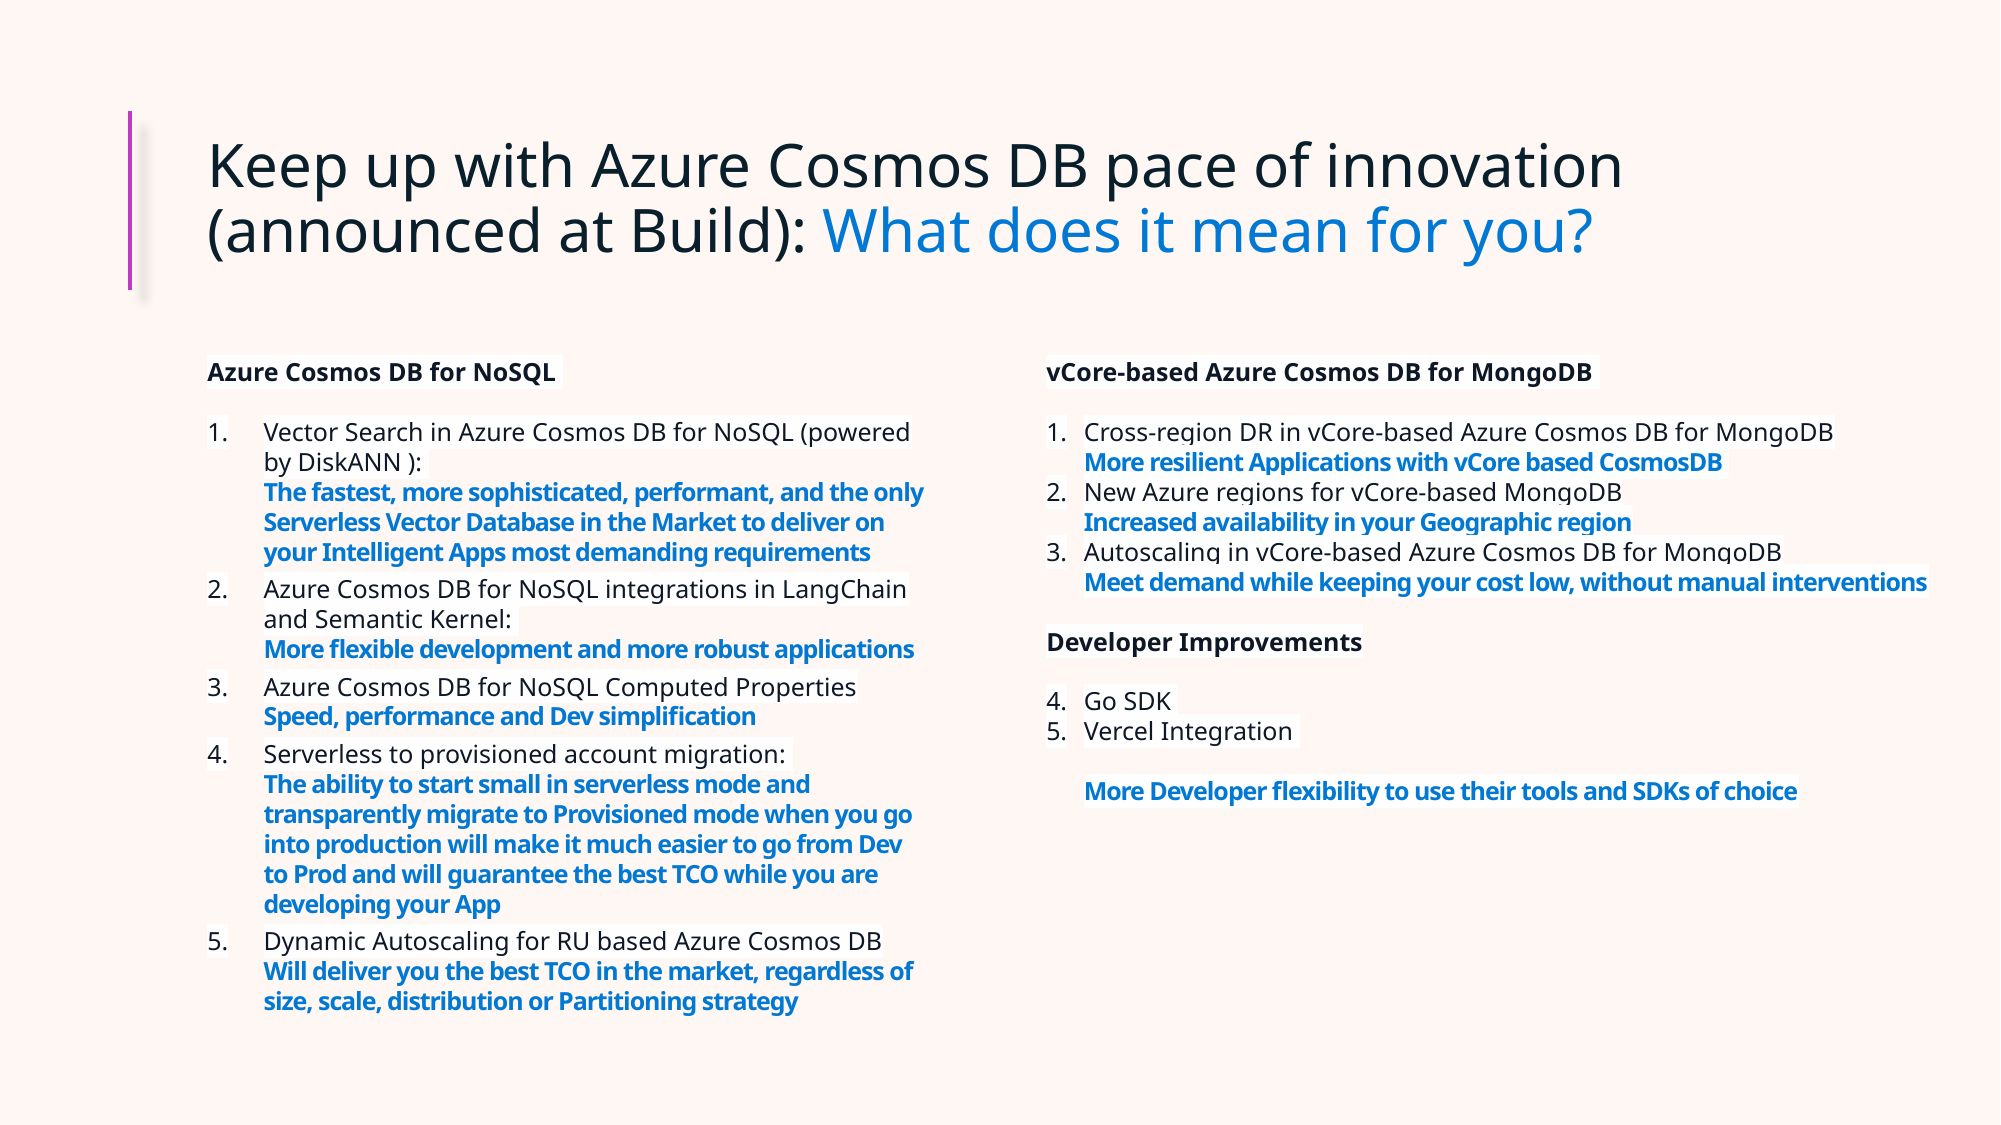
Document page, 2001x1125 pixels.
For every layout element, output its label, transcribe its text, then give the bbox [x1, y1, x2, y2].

text_box Azure Cosmos DB for NoSQL Vector Search in Azure Cosmos DB for NoSQL (powered by DiskANN ): The fastest, more sophisticated, performant, and the only Serverless Vector Database in the Market to deliver on your Intelligent Apps most demanding requirements Azure Cosmos DB for NoSQL integrations in LangChain and Semantic Kernel: More flexible development and more robust applications Azure Cosmos DB for NoSQL Computed Properties Speed, performance and Dev simplification Serverless to provisioned account migration: The ability to start small in serverless mode and transparently migrate to Provisioned mode when you go into production will make it much easier to go from Dev to Prod and will guarantee the best TCO while you are developing your App Dynamic Autoscaling for RU based Azure Cosmos DB Will deliver you the best TCO in the market, regardless of size, scale, distribution or Partitioning strategy [192, 349, 944, 1083]
text_box vCore-based Azure Cosmos DB for MongoDB Cross-region DR in vCore-based Azure Cosmos DB for MongoDB More resilient Applications with vCore based CosmosDB New Azure regions for vCore-based MongoDB Increased availability in your Geographic region Autoscaling in vCore-based Azure Cosmos DB for MongoDB Meet demand while keeping your cost low, without manual interventions Developer Improvements Go SDK Vercel Integration More Developer flexibility to use their tools and SDKs of choice [1031, 349, 2000, 814]
title Keep up with Azure Cosmos DB pace of innovation (announced at Build): What does it mean for you? [192, 128, 1645, 290]
